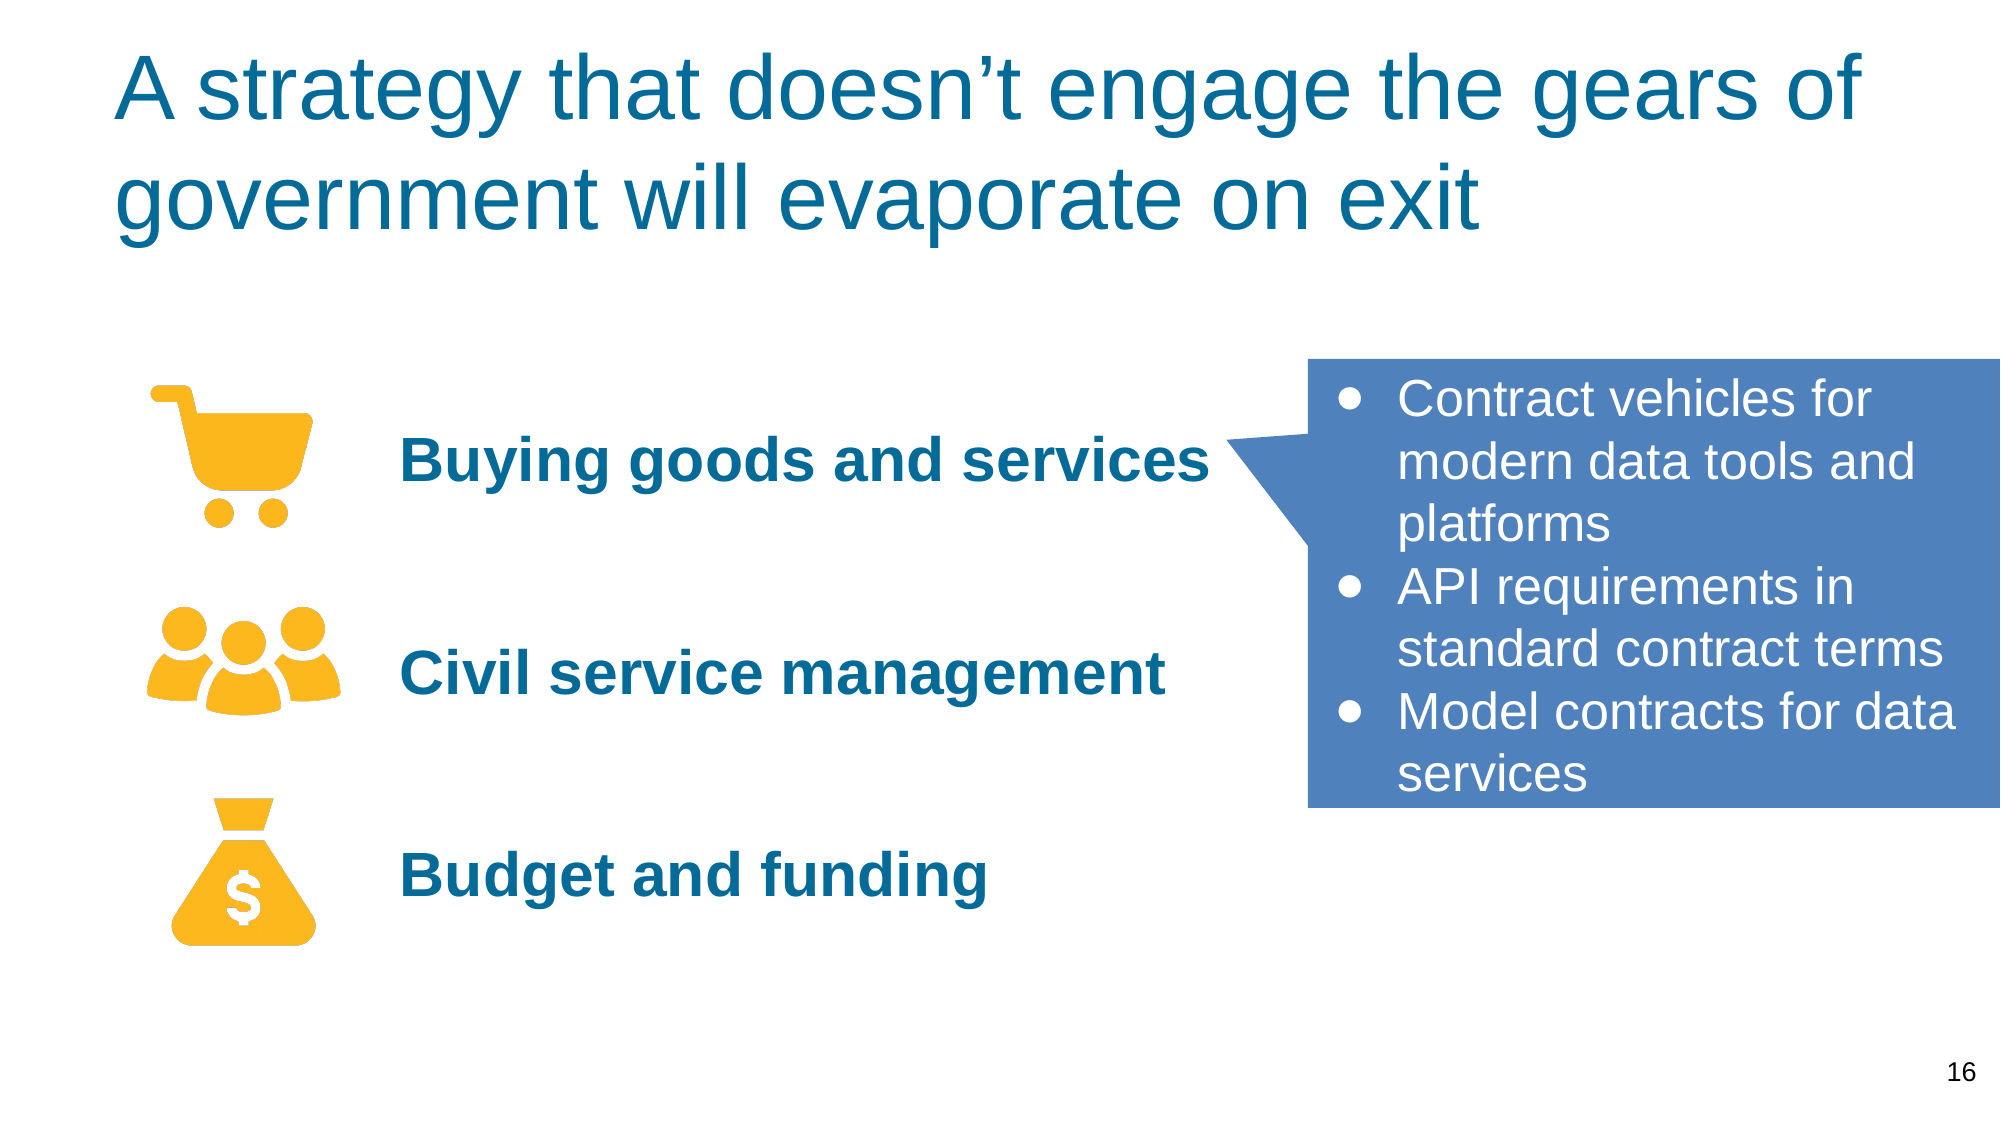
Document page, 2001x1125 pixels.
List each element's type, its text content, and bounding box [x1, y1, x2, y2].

picture [96, 333, 391, 1016]
text_box Budget and funding [391, 798, 1384, 946]
text_box Civil service management [394, 595, 1307, 743]
text_box Contract vehicles for modern data tools and platforms API requirements in standard contract terms Model contracts for data services [1226, 358, 2000, 808]
slide_number ‹#› [1871, 1038, 1992, 1125]
text_box Buying goods and services [384, 382, 1307, 530]
title A strategy that doesn’t engage the gears of government will evaporate on exit [99, 43, 1900, 233]
